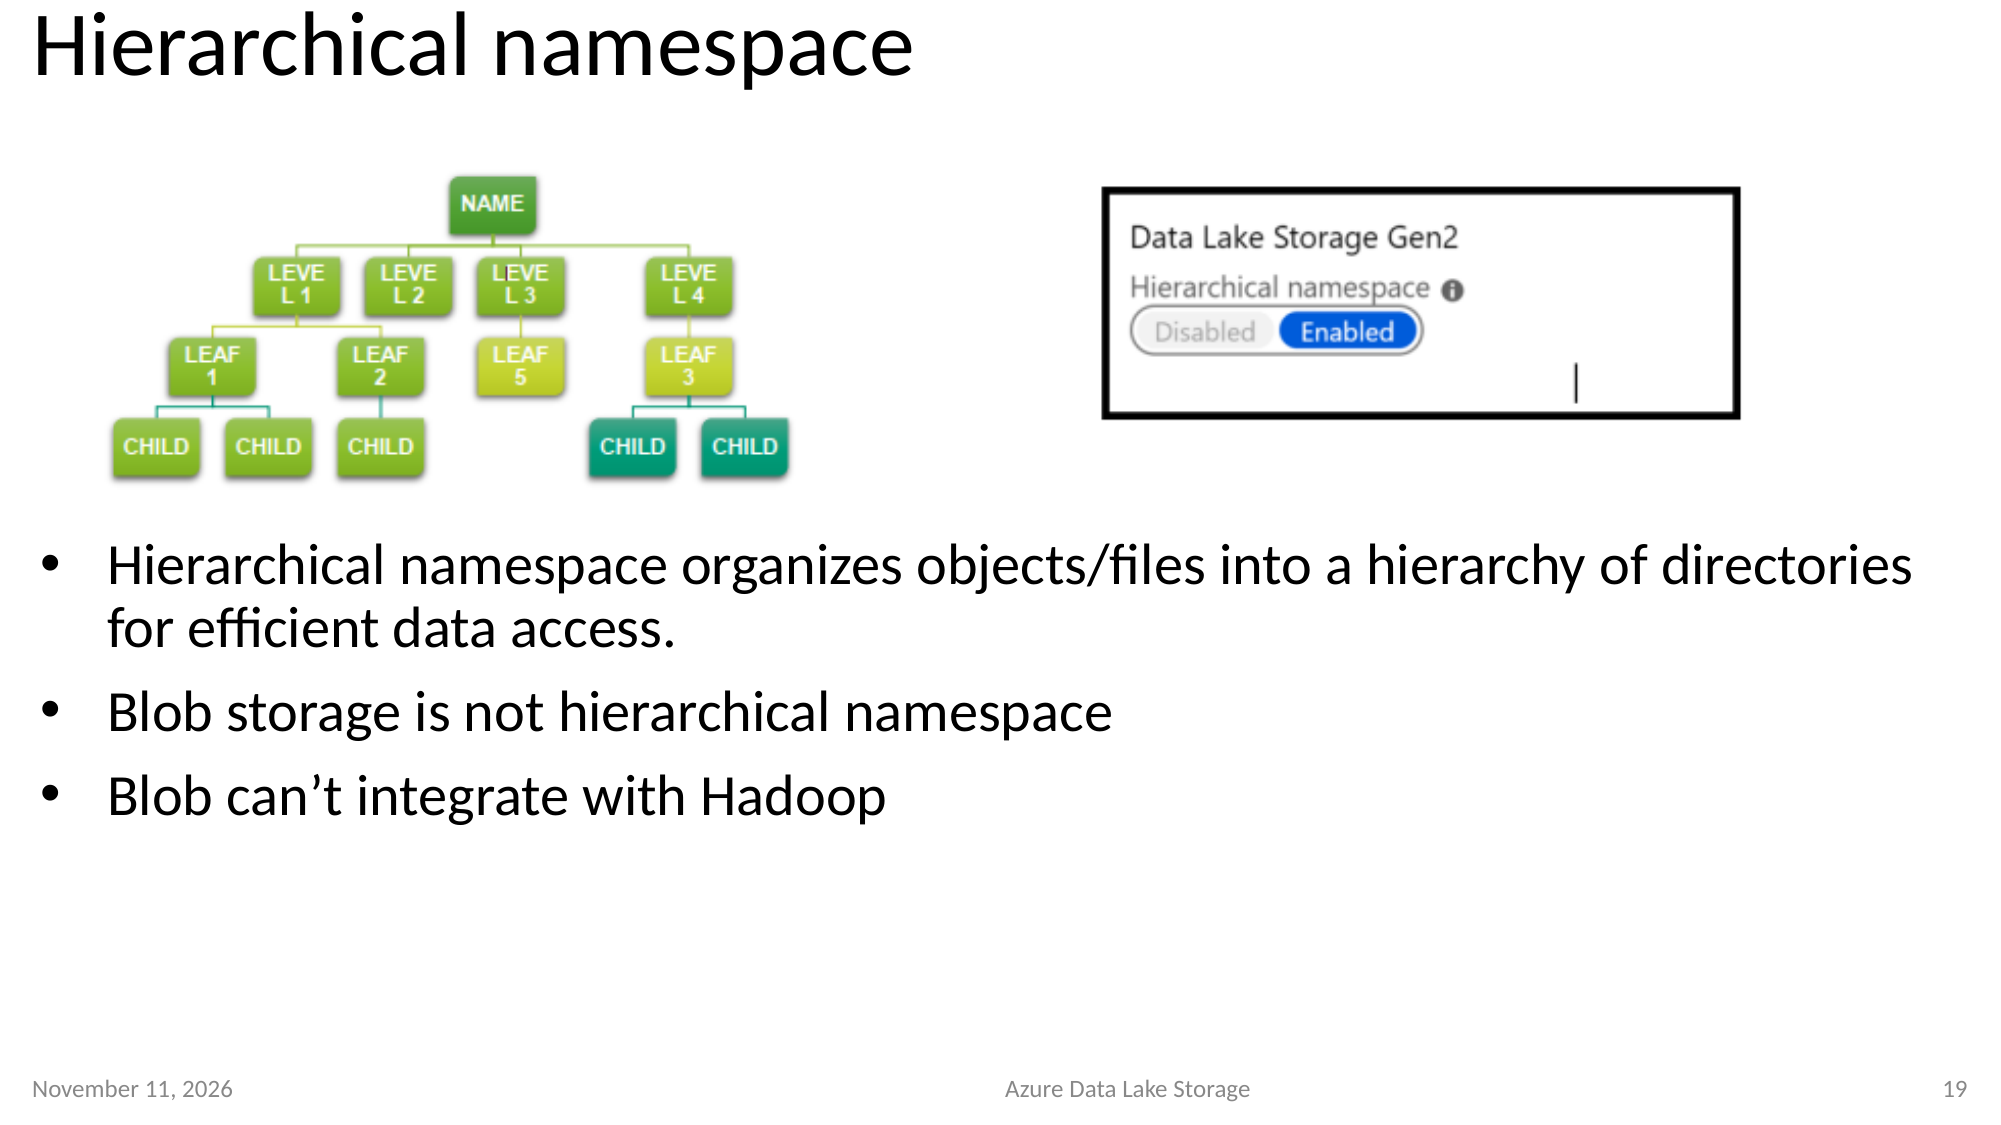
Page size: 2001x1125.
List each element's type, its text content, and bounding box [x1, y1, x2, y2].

footer Azure Data Lake Storage [454, 1057, 1803, 1117]
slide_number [17, 1057, 426, 1117]
slide_number 19 [1877, 1057, 1983, 1117]
picture [64, 130, 1784, 503]
title Hierarchical namespace [17, 4, 1983, 87]
list Hierarchical namespace organizes objects/files into a hierarchy of directories for efficient data access. Blob storage is not hierarchical namespace Blob can’t integrate with Hadoop [17, 100, 1983, 1042]
